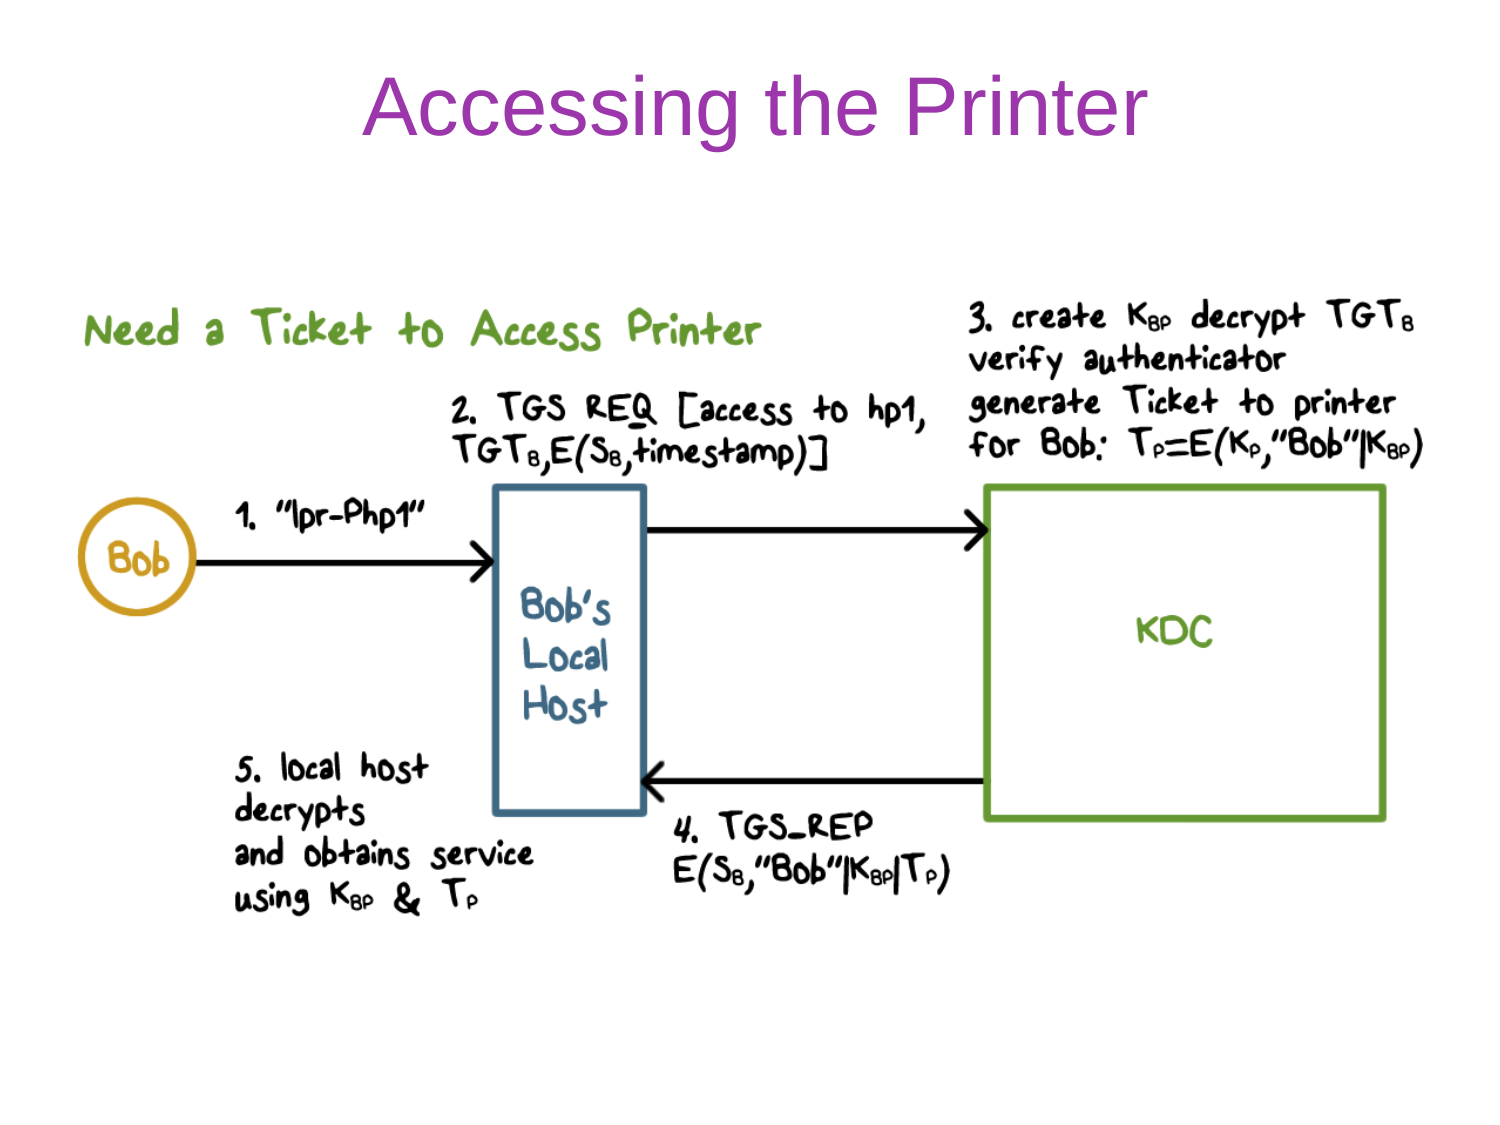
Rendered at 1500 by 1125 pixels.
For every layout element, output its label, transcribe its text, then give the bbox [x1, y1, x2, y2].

title Accessing the Printer [52, 30, 1459, 174]
picture [77, 298, 1423, 917]
